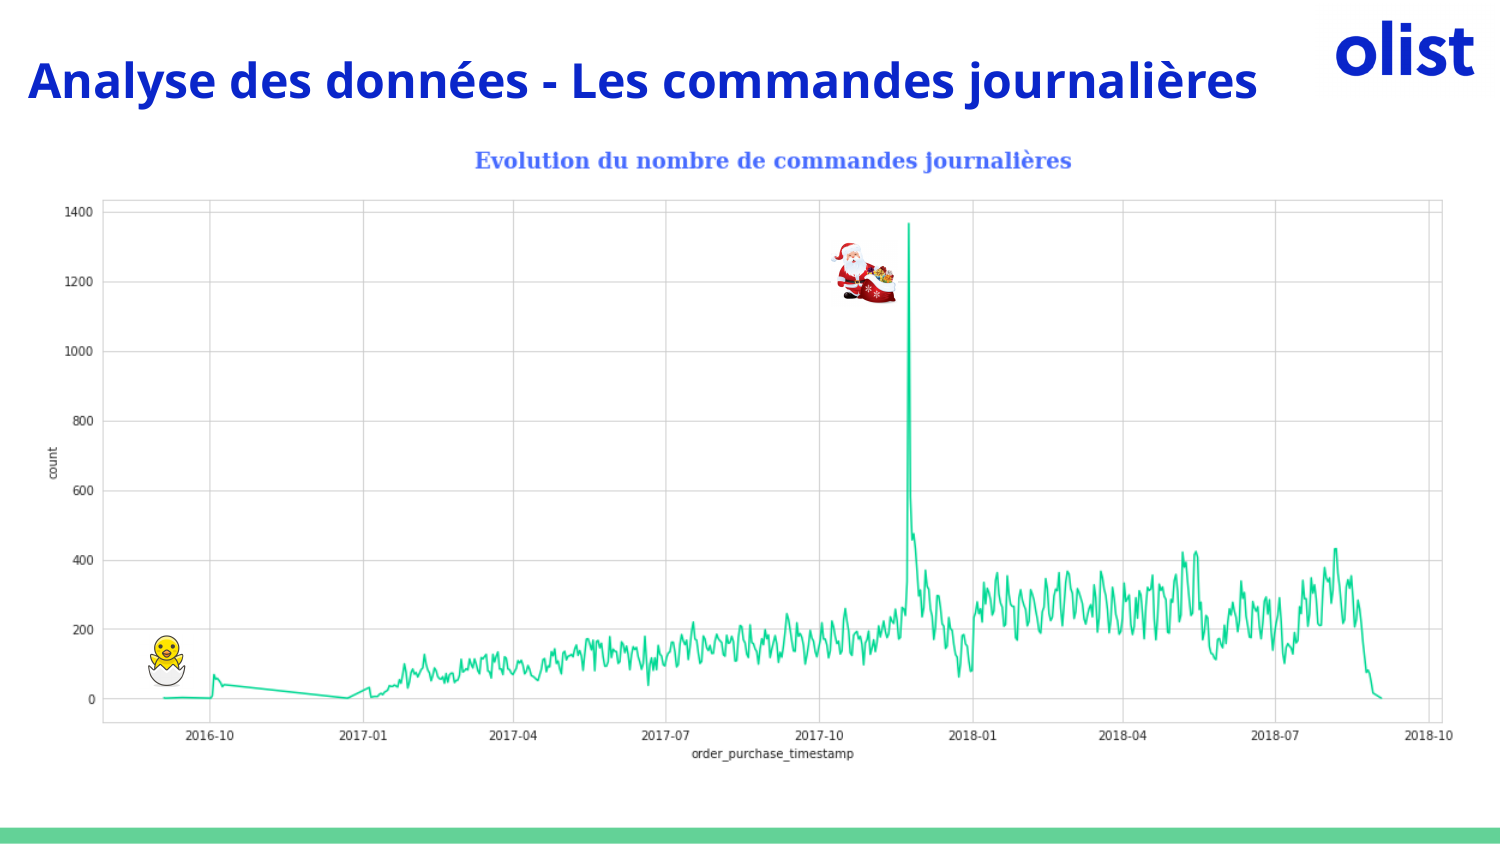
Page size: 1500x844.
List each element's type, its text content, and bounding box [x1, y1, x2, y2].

picture [1315, 3, 1495, 98]
title Analyse des données - Les commandes journalières [13, 35, 1412, 130]
picture [39, 141, 1461, 769]
